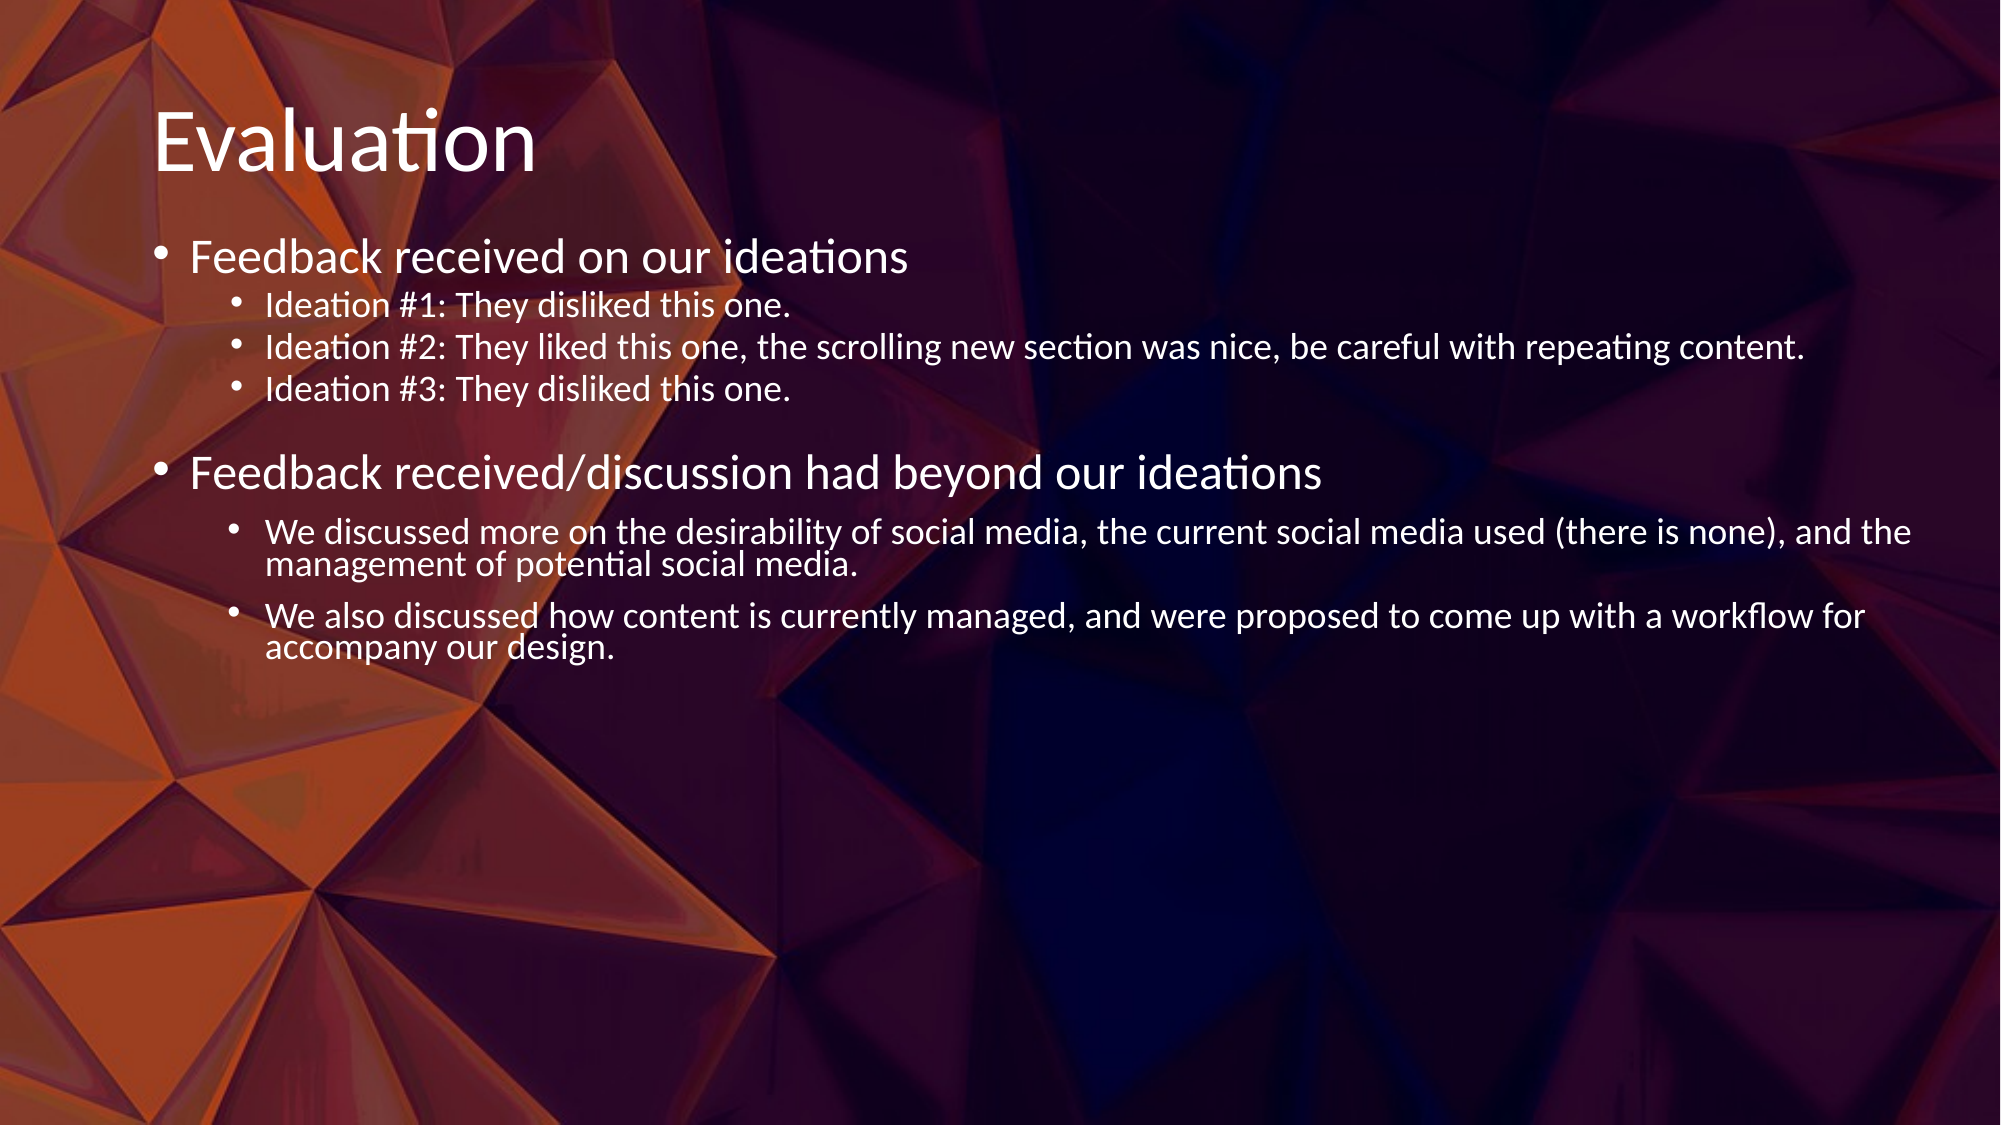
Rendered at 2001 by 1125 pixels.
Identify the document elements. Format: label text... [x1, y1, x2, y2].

list Feedback received on our ideations Ideation #1: They disliked this one. Ideation #2: They liked this one, the scrolling new section was nice, be careful with repeating content. Ideation #3: They disliked this one. Feedback received/discussion had beyond our ideations We discussed more on the desirability of social media, the current social media used (there is none), and the management of potential social media. We also discussed how content is currently managed, and were proposed to come up with a workflow for accompany our design. [137, 232, 1947, 947]
picture [0, 0, 2001, 1125]
title Evaluation [137, 33, 1863, 232]
